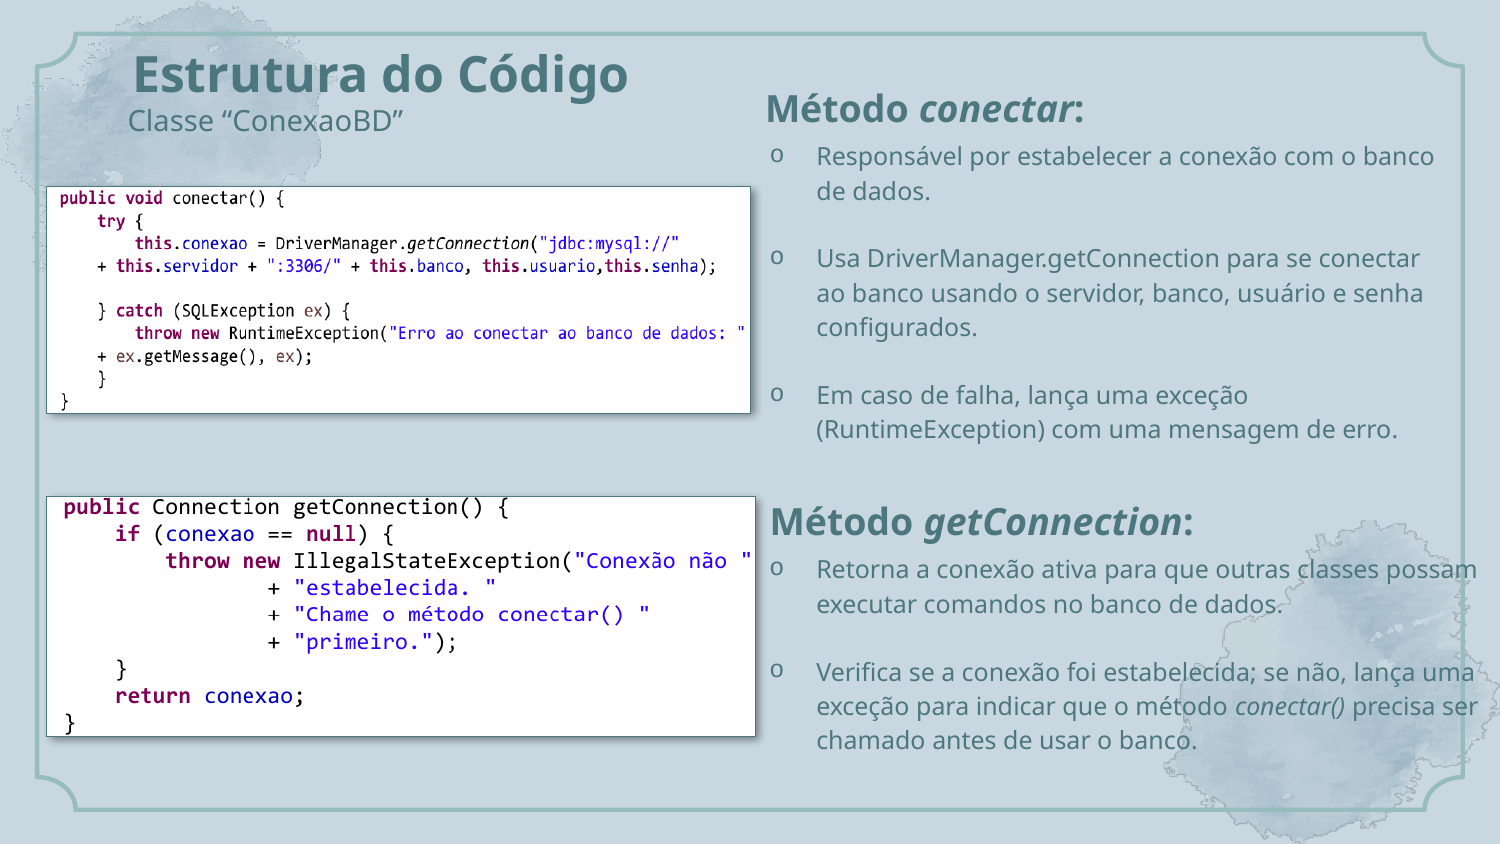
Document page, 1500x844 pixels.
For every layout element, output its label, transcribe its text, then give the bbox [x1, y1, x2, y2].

picture [46, 185, 751, 413]
picture [46, 496, 755, 736]
text_box Responsável por estabelecer a conexão com o banco de dados. Usa DriverManager.getConnection para se conectar ao banco usando o servidor, banco, usuário e senha configurados. Em caso de falha, lança uma exceção (RuntimeException) com uma mensagem de erro. [754, 121, 1458, 227]
text_box Classe “ConexaoBD” [46, 82, 419, 184]
title Estrutura do Código [117, 42, 1383, 103]
text_box Método conectar: [750, 69, 1224, 130]
text_box Retorna a conexão ativa para que outras classes possam executar comandos no banco de dados. Verifica se a conexão foi estabelecida; se não, lança uma exceção para indicar que o método conectar() precisa ser chamado antes de usar o banco. [754, 542, 1500, 763]
text_box Método getConnection: [754, 482, 1308, 542]
